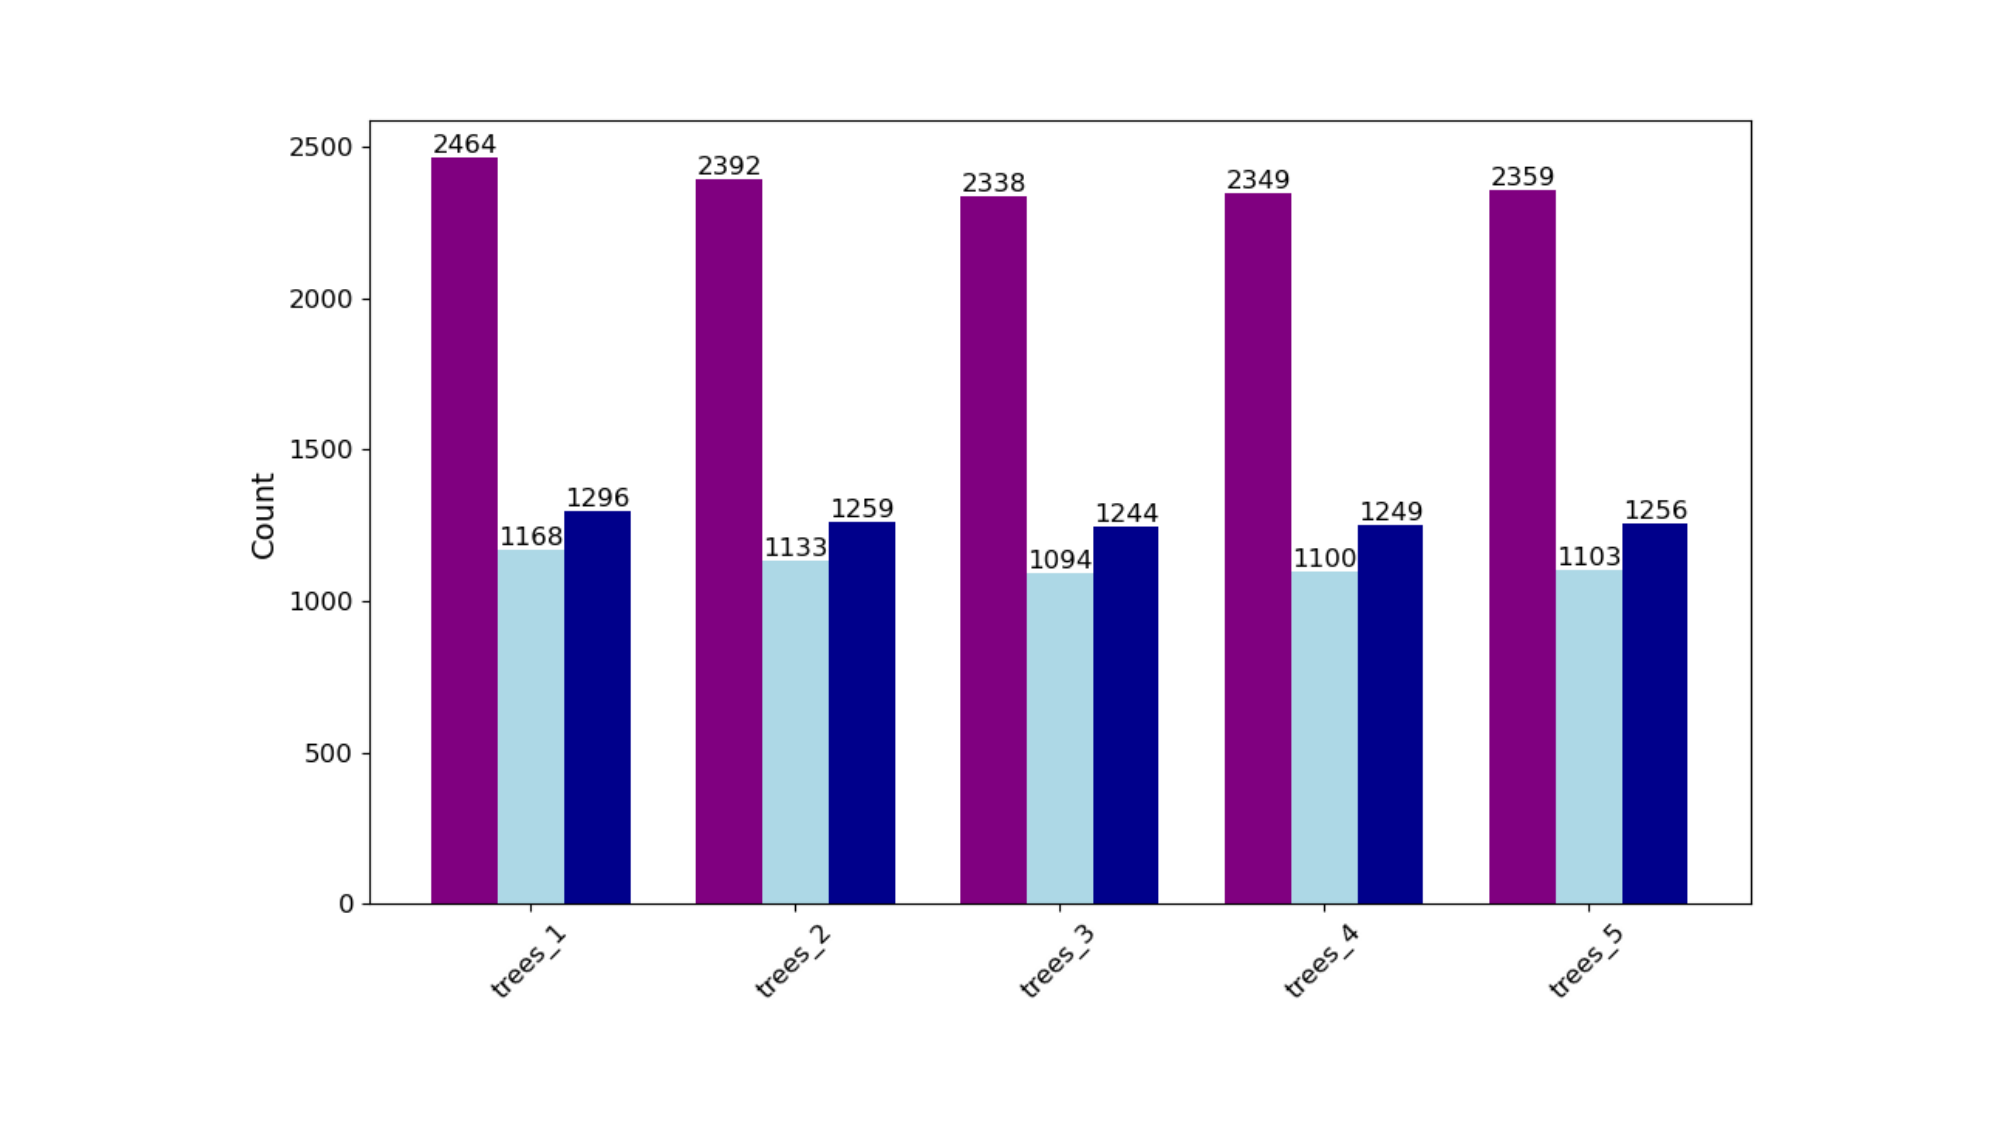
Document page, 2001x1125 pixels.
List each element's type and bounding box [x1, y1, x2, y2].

list [234, 104, 1766, 1020]
